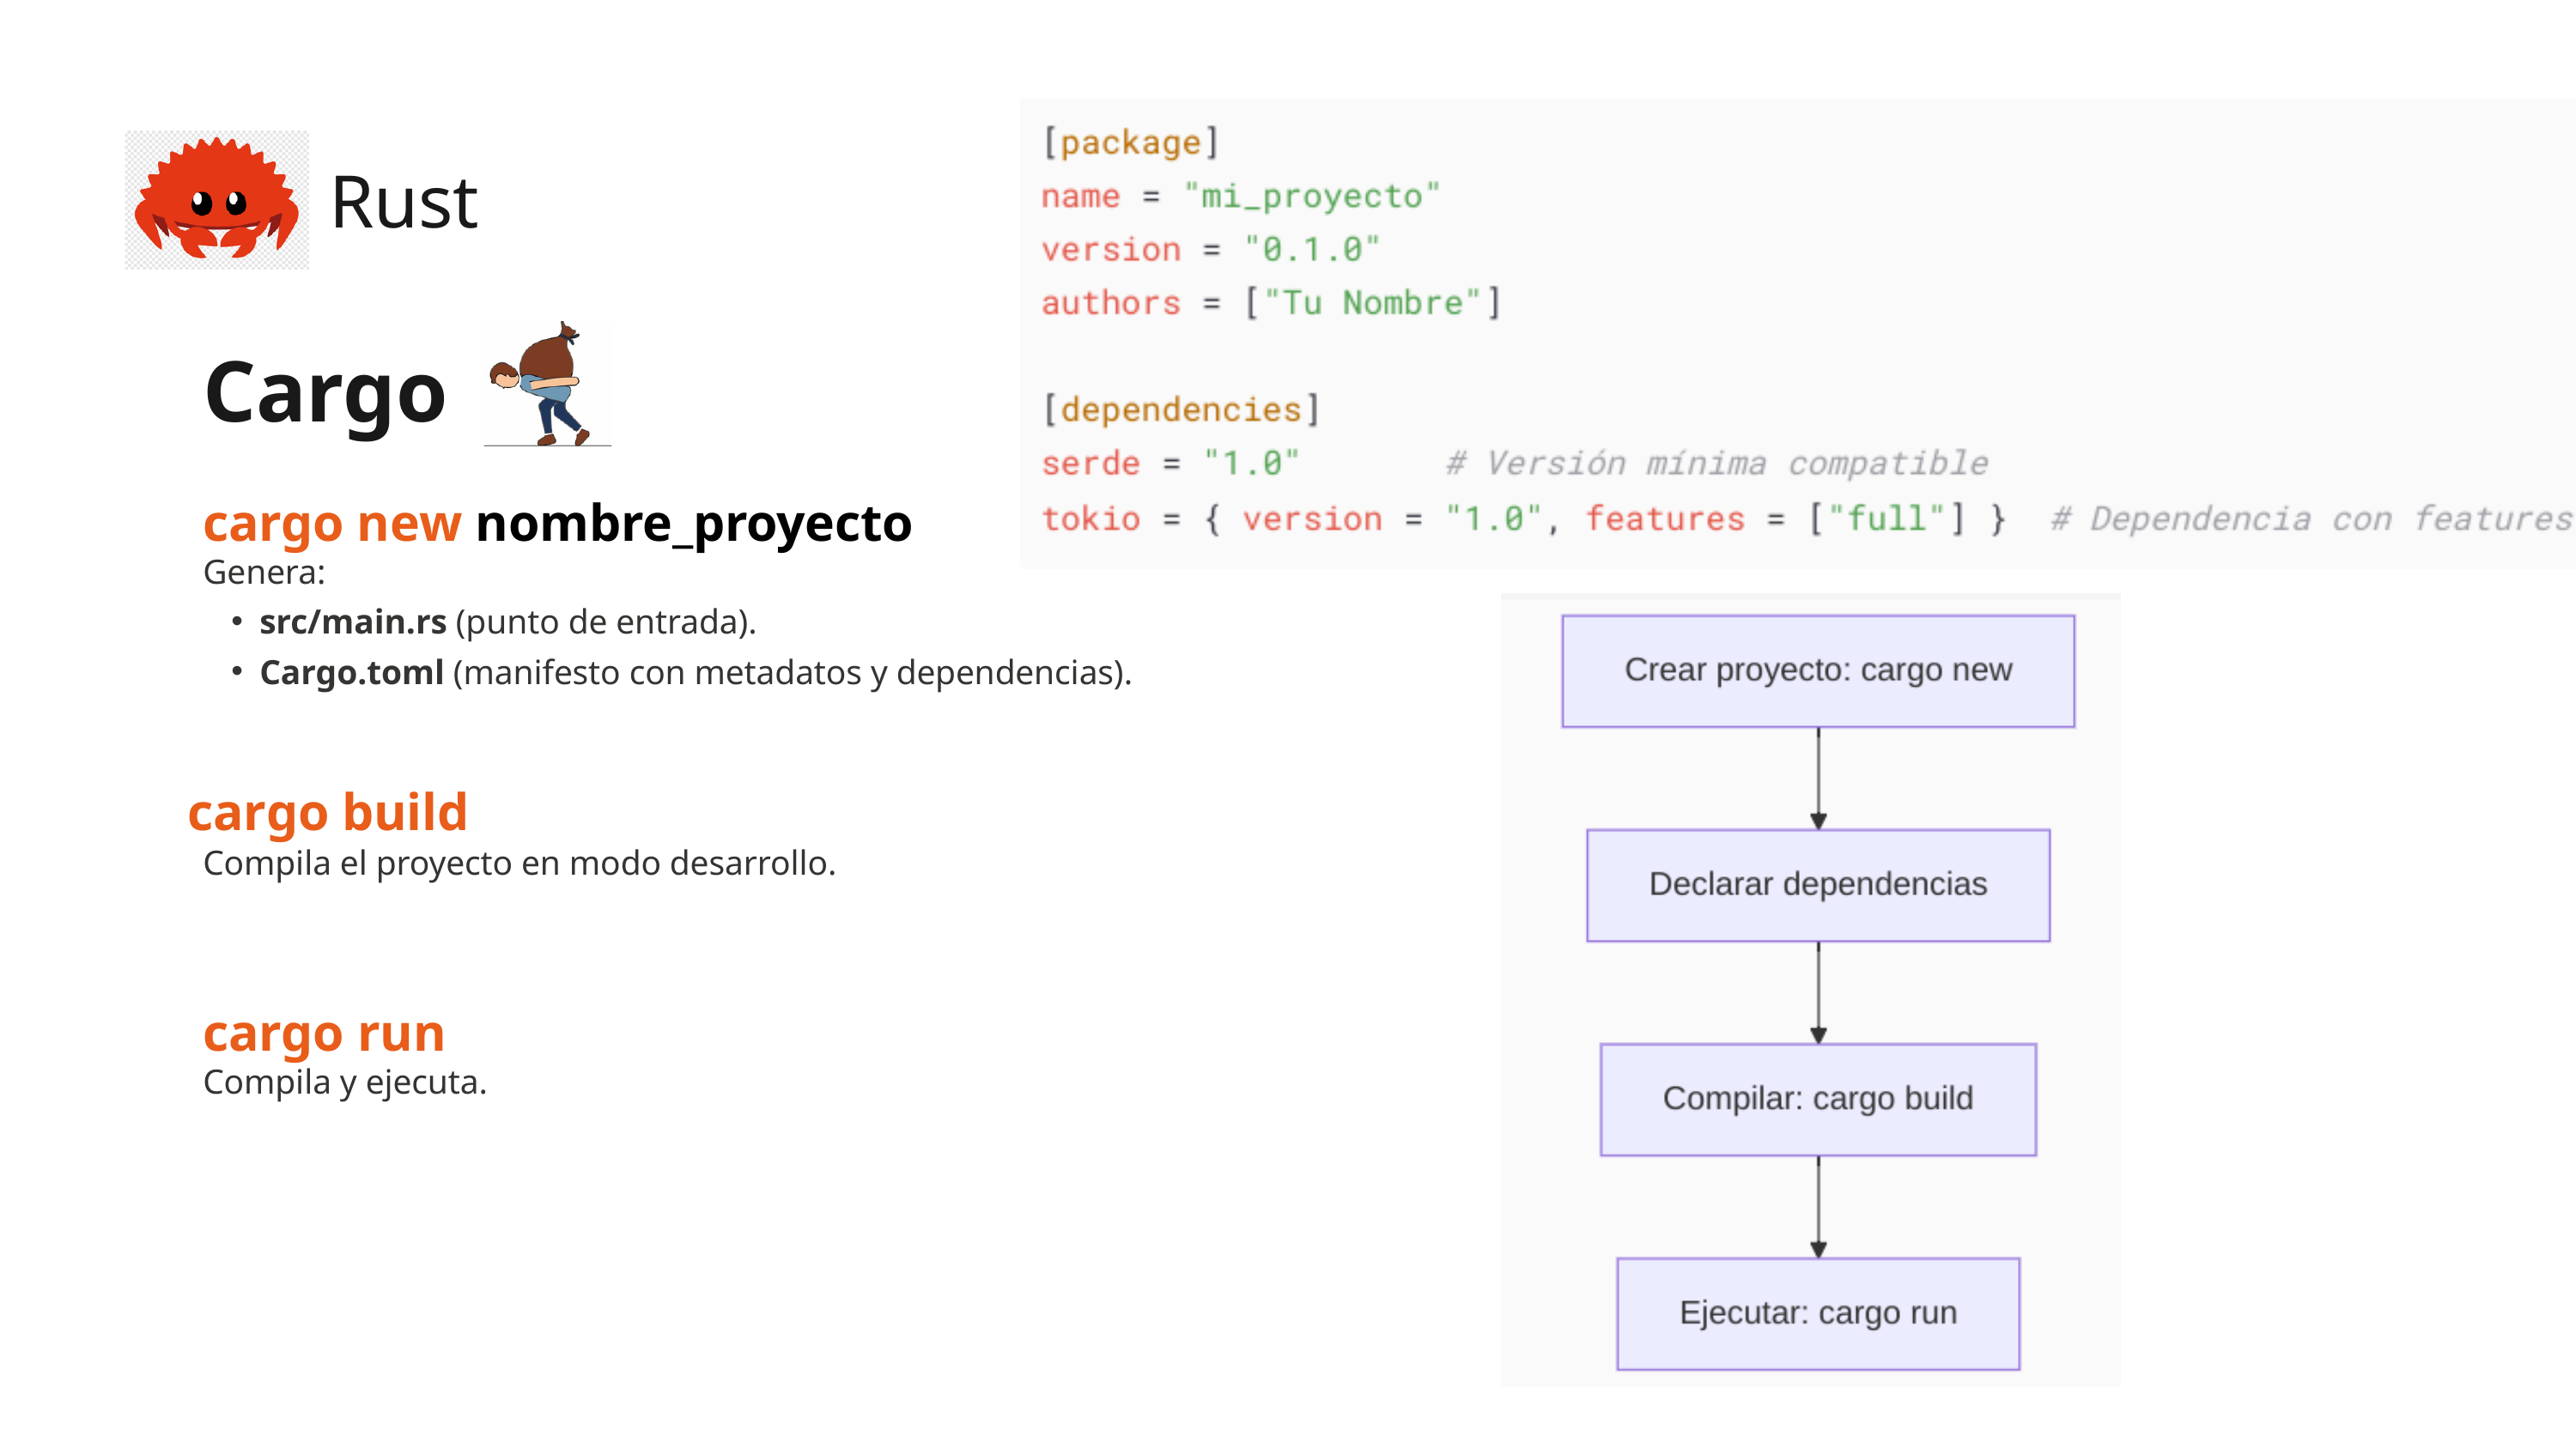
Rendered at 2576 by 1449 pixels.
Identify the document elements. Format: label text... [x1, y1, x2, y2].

text_box cargo build [187, 769, 821, 907]
text_box Compila el proyecto en modo desarrollo. [203, 831, 1134, 927]
text_box [1020, 99, 2576, 569]
text_box [125, 130, 310, 270]
text_box Compila y ejecuta. [203, 1050, 1134, 1147]
text_box Genera: src/main.rs (punto de entrada). Cargo.toml (manifesto con metadatos y dependencias). [203, 540, 1134, 787]
text_box [483, 434, 612, 446]
text_box [1501, 593, 2121, 1404]
text_box Cargo [203, 321, 1021, 434]
text_box cargo new nombre_proyecto [203, 480, 936, 540]
text_box Rust [329, 159, 596, 244]
text_box cargo run [203, 990, 805, 1050]
